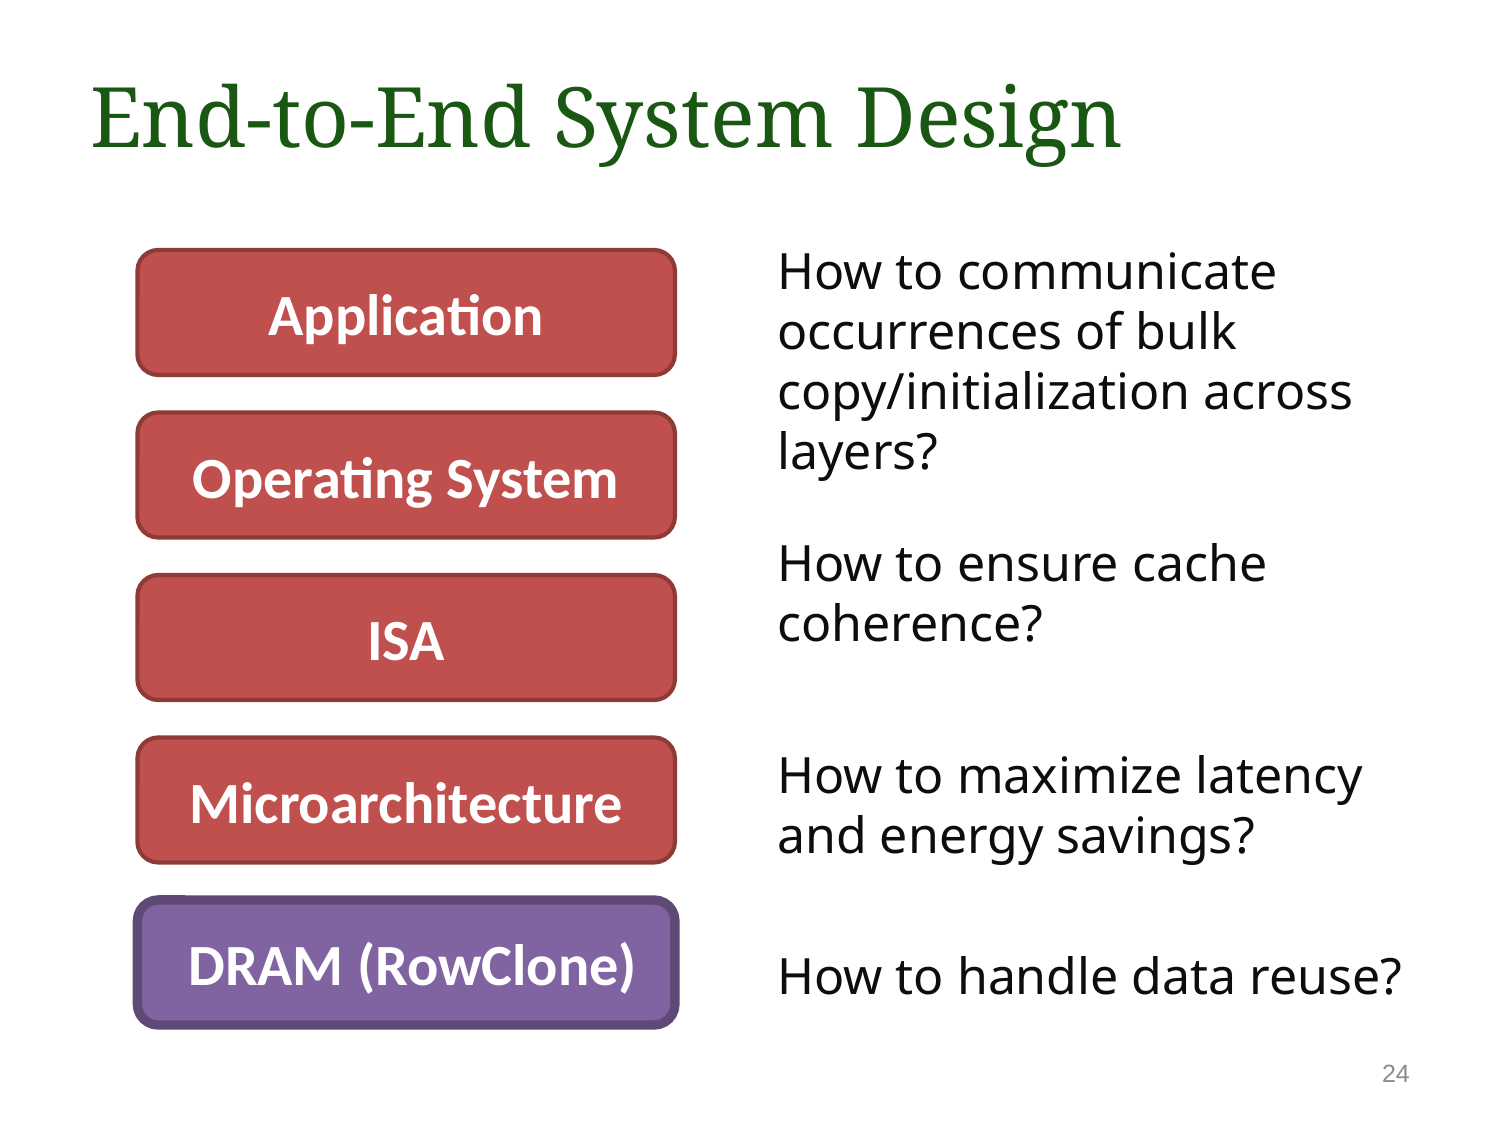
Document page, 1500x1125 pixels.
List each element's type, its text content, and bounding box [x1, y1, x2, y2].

text_box Application [135, 247, 678, 378]
text_box ISA [135, 572, 678, 703]
text_box How to handle data reuse? [762, 937, 1450, 1012]
slide_number 24 [1074, 1042, 1425, 1103]
text_box How to ensure cache coherence? [762, 524, 1450, 780]
text_box Operating System [135, 410, 678, 540]
text_box DRAM (RowClone) [135, 897, 678, 1028]
text_box Microarchitecture [135, 735, 678, 865]
text_box How to communicate occurrences of bulk copy/initialization across layers? [762, 231, 1450, 487]
text_box How to maximize latency and energy savings? [762, 780, 1450, 872]
title End-to-End System Design [75, 20, 1425, 209]
